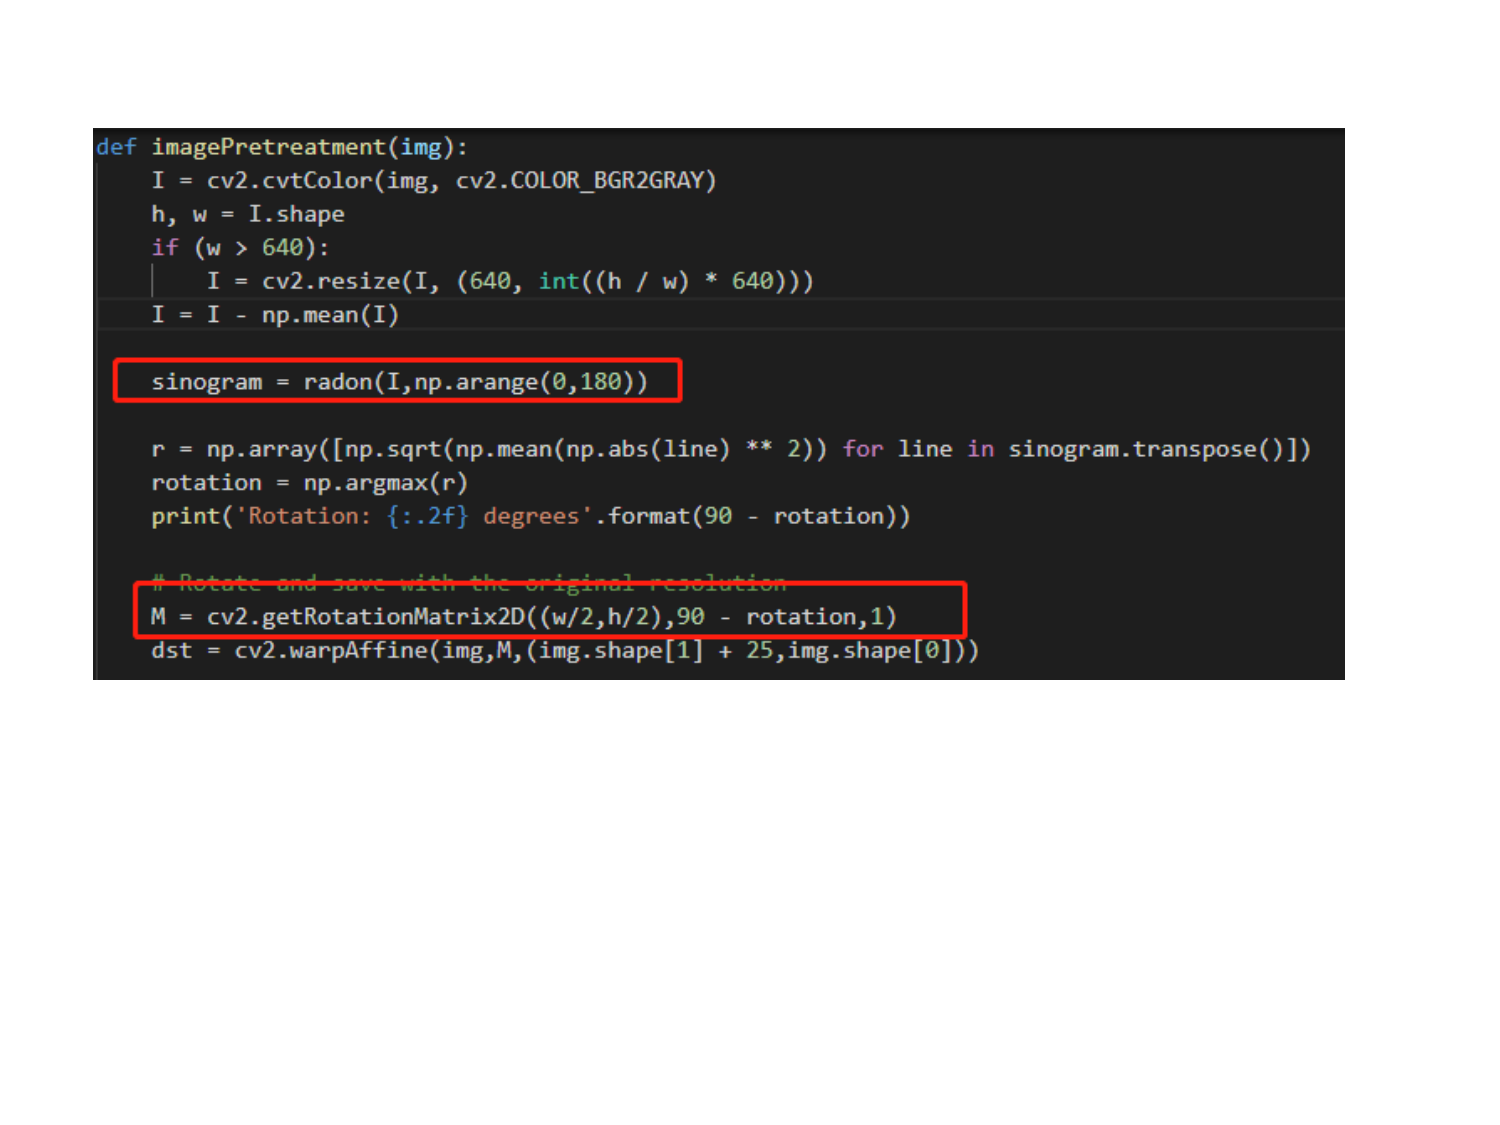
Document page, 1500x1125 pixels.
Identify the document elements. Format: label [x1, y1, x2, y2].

picture [93, 128, 1345, 680]
